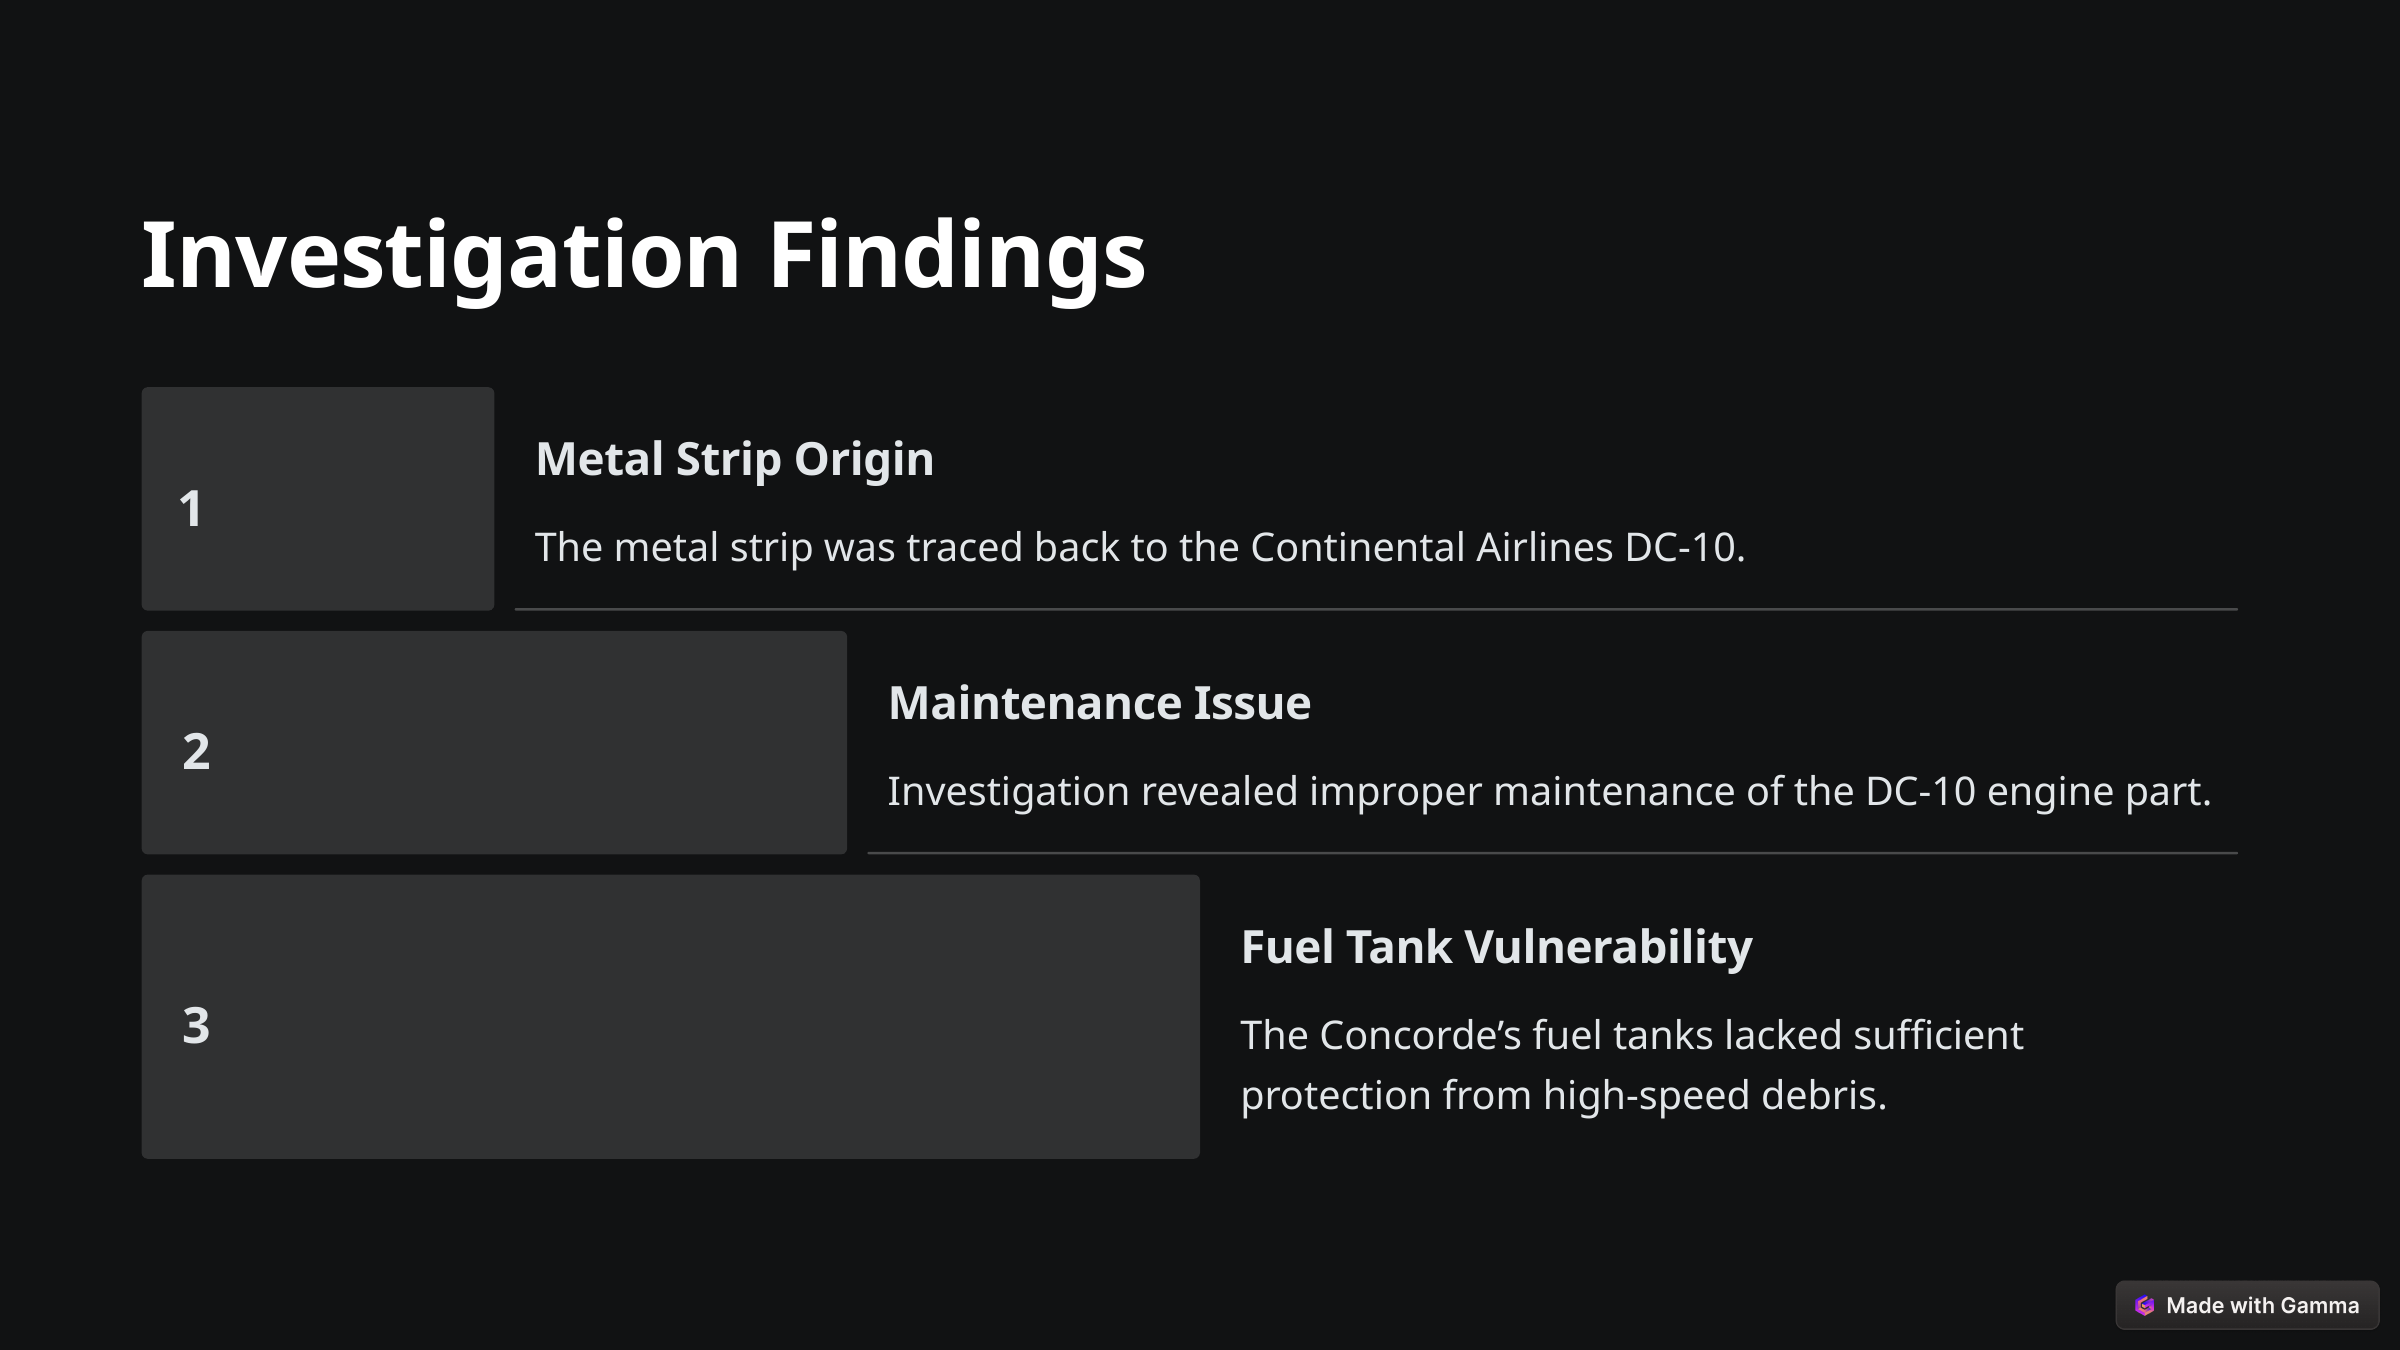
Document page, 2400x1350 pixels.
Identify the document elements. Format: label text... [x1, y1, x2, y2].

picture [2106, 1271, 2389, 1339]
text_box Metal Strip Origin [534, 427, 995, 486]
text_box [867, 851, 2239, 855]
text_box [141, 630, 848, 855]
text_box 2 [182, 704, 212, 781]
text_box [141, 874, 1201, 1159]
text_box [141, 387, 495, 611]
text_box 3 [182, 978, 212, 1055]
text_box Investigation revealed improper maintenance of the DC-10 engine part. [887, 753, 2081, 814]
text_box Fuel Tank Vulnerability [1240, 915, 1782, 973]
text_box Maintenance Issue [887, 671, 1348, 729]
text_box Investigation Findings [141, 191, 1201, 307]
text_box 1 [182, 460, 202, 537]
text_box The Concorde’s fuel tanks lacked sufficient protection from high-speed debris. [1240, 996, 2218, 1119]
text_box The metal strip was traced back to the Continental Airlines DC-10. [534, 509, 1632, 571]
